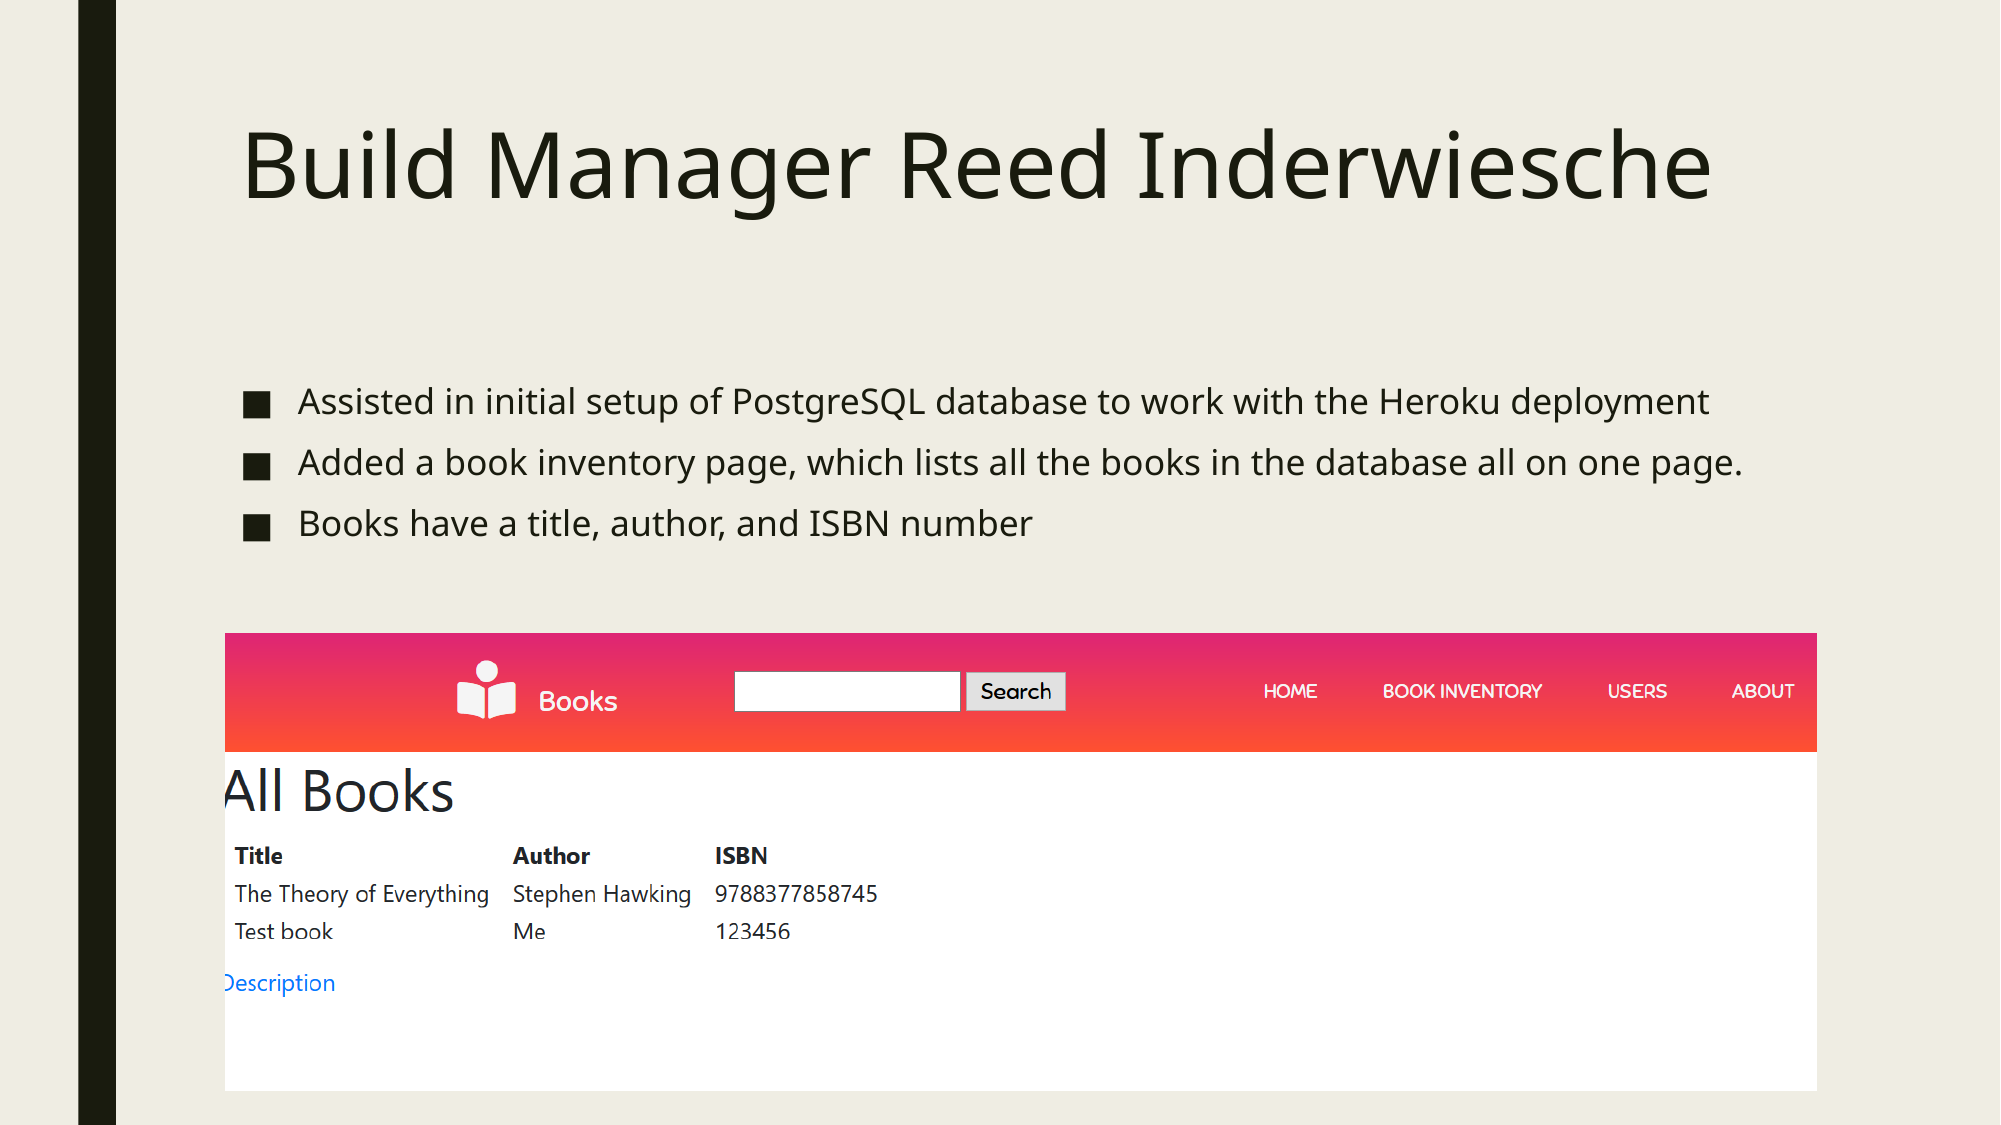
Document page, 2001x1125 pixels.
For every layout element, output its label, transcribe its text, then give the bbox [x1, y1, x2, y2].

picture [224, 633, 1817, 1091]
list Assisted in initial setup of PostgreSQL database to work with the Heroku deployment Added a book inventory page, which lists all the books in the database all on one page. Books have a title, author, and ISBN number [225, 375, 1800, 585]
title Build Manager Reed Inderwiesche [225, 112, 1800, 357]
